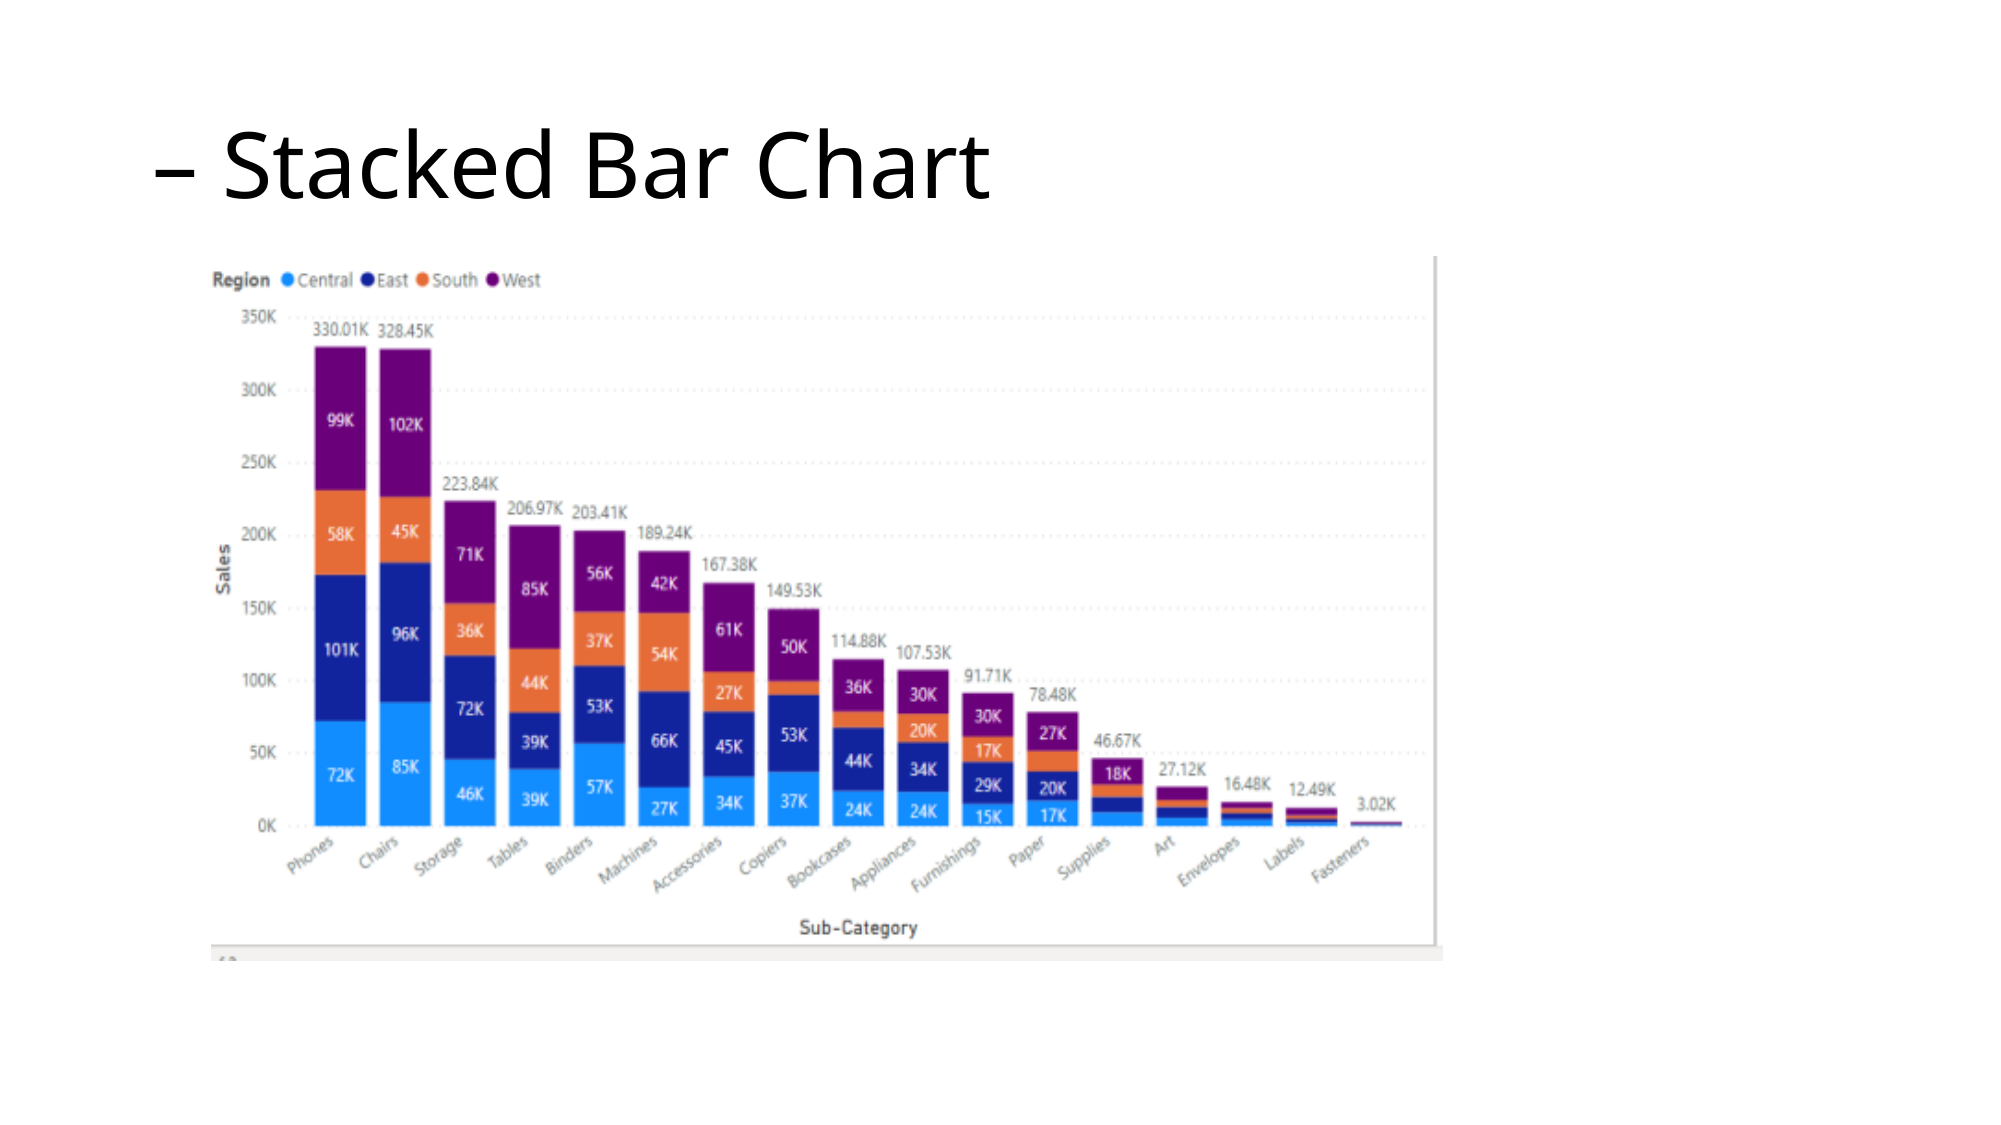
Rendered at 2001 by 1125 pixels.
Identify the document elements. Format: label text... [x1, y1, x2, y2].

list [211, 256, 1443, 961]
title – Stacked Bar Chart [137, 59, 1863, 278]
